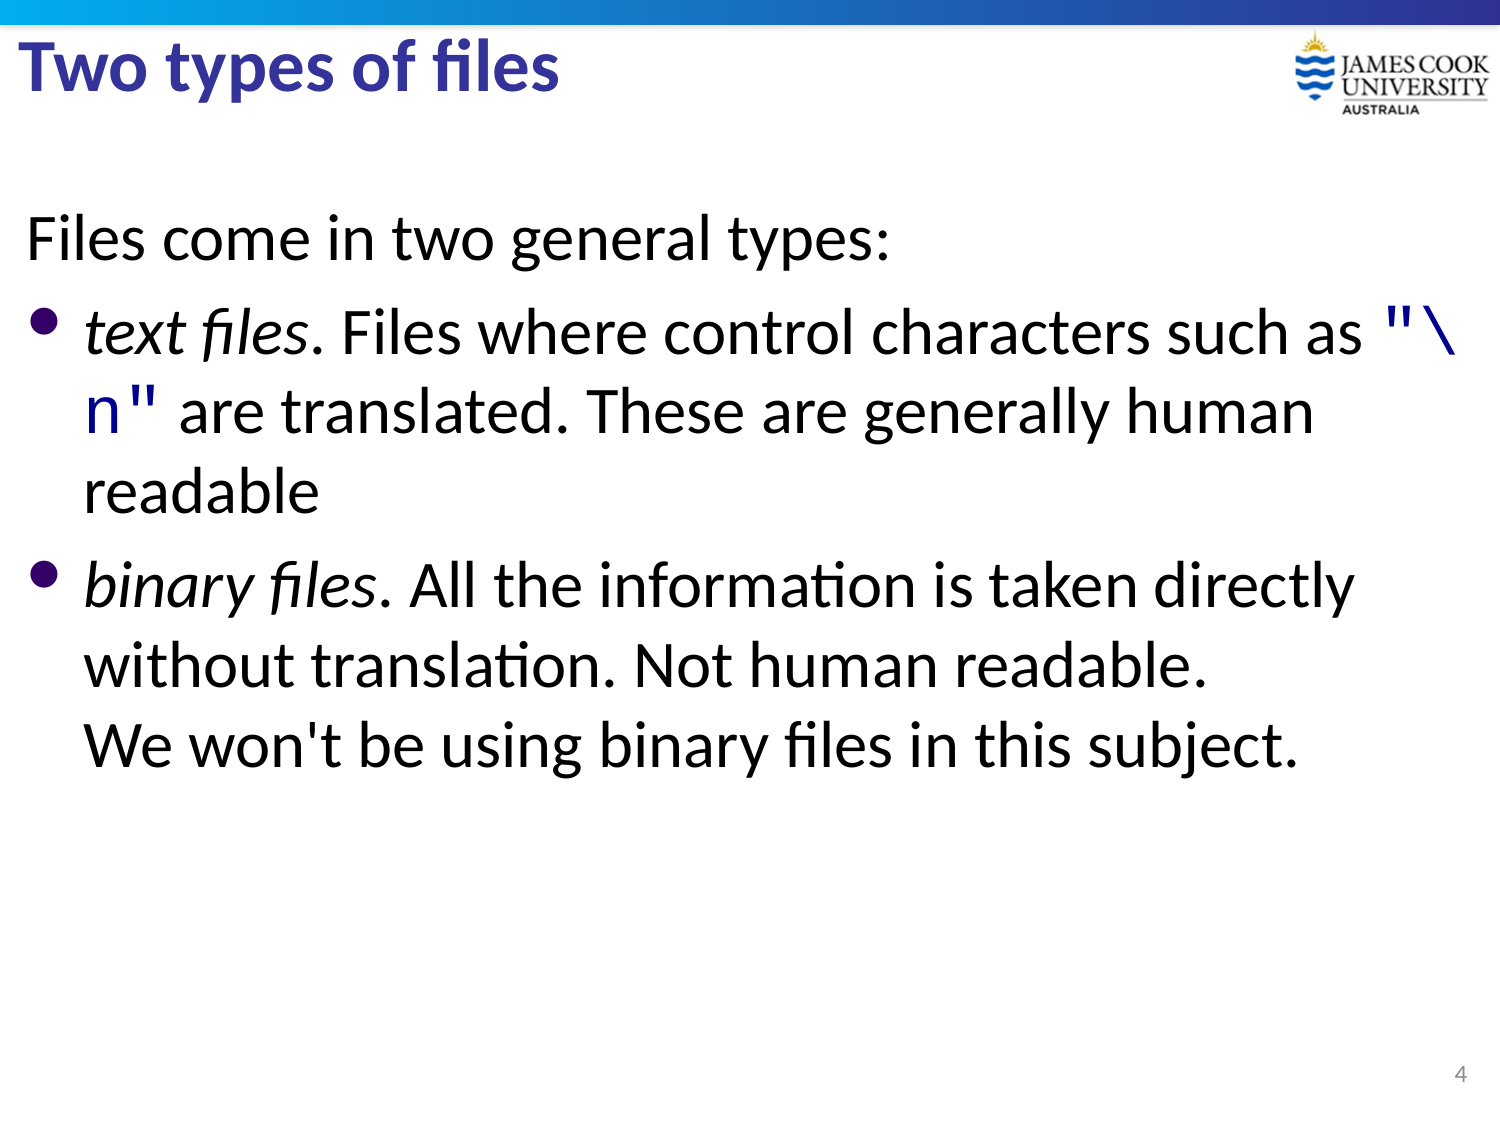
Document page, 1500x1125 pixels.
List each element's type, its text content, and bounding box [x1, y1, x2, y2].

slide_number 4 [1074, 1042, 1483, 1103]
title Two types of files [3, 8, 1411, 89]
picture [1287, 25, 1500, 123]
list Files come in two general types: text files. Files where control characters such as "\n" are translated. These are generally human readable binary files. All the information is taken directly without translation. Not human readable. We won't be using binary files in this subject. [11, 186, 1477, 1029]
